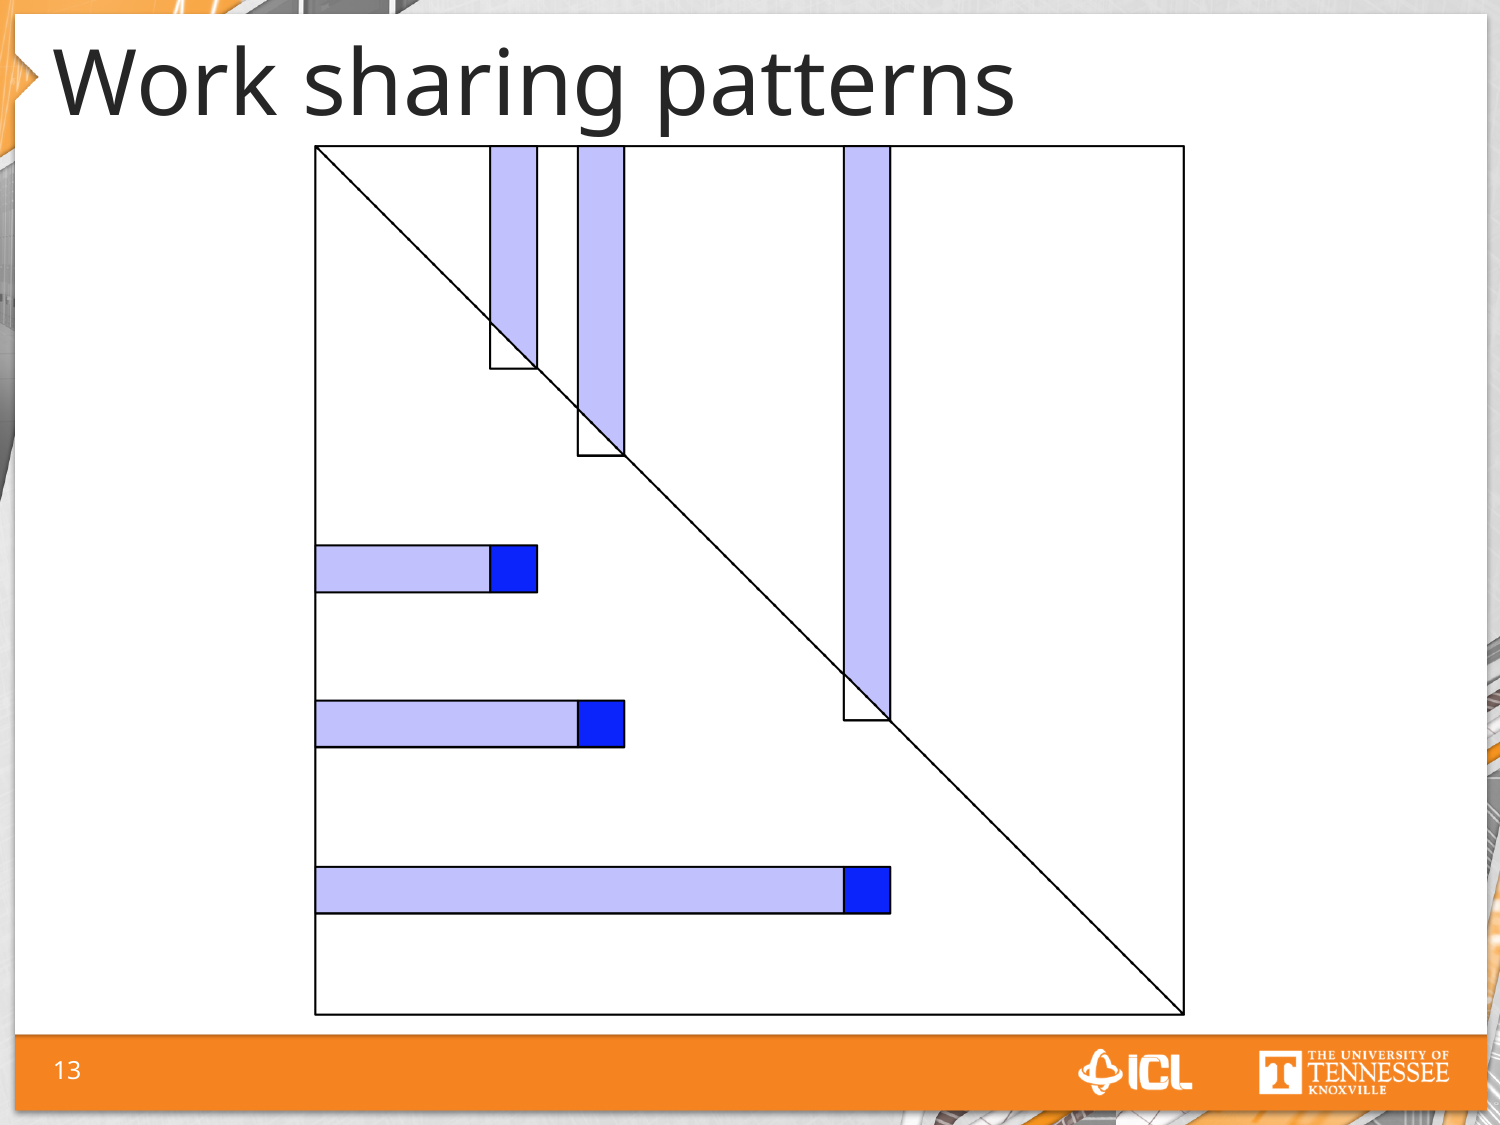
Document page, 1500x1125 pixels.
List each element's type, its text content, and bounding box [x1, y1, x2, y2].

title Work sharing patterns [37, 16, 1463, 206]
picture [0, 0, 1500, 1125]
slide_number 13 [37, 1041, 173, 1102]
